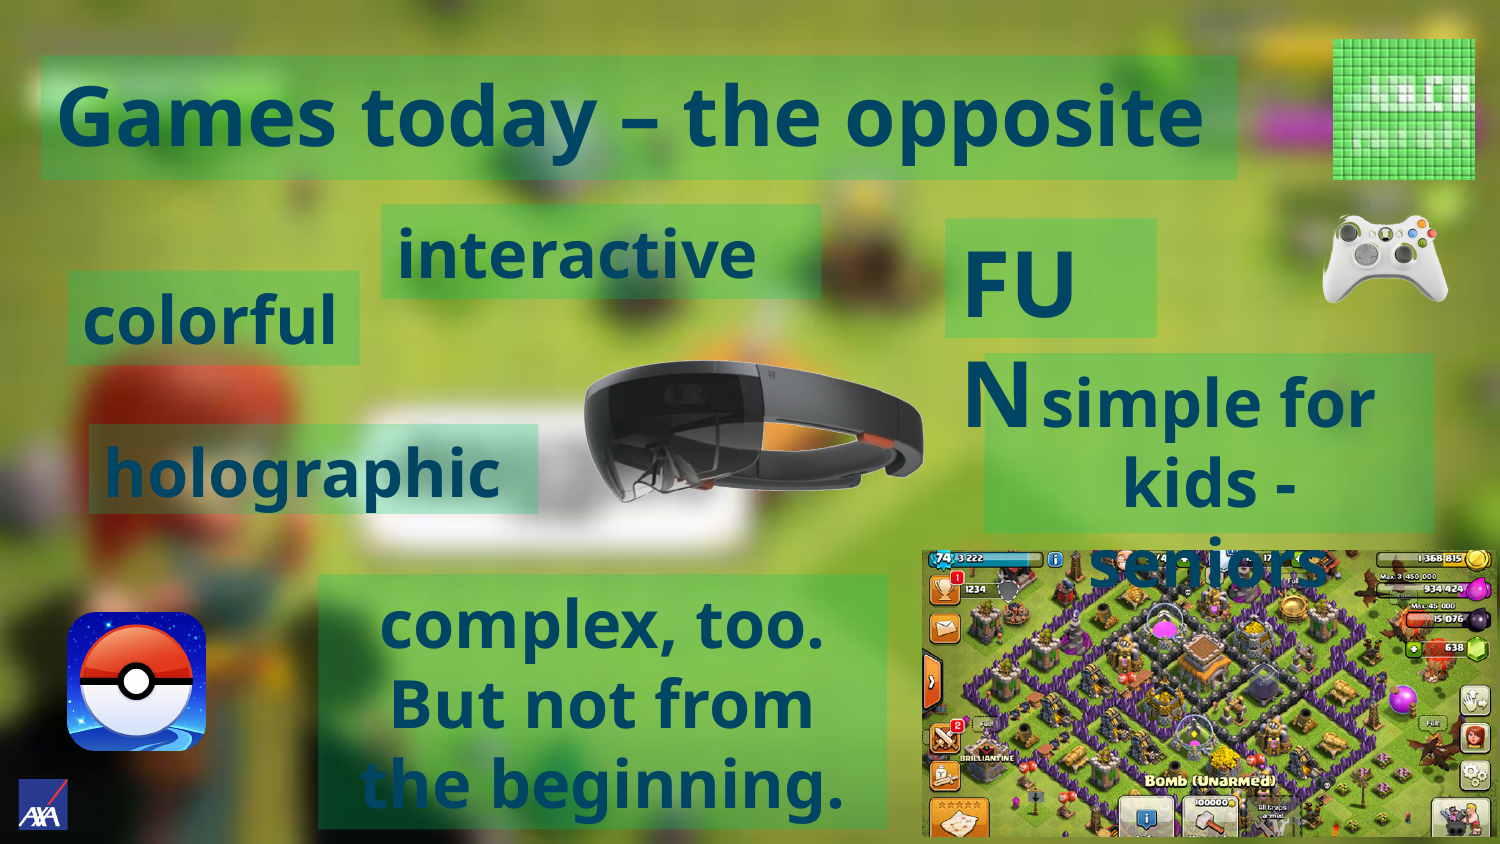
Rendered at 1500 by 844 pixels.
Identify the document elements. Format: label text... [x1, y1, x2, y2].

text_box interactive [381, 204, 822, 299]
text_box simple for kids - seniors [984, 353, 1435, 534]
text_box Games today – the opposite [40, 55, 1238, 180]
text_box colorful [67, 270, 360, 366]
text_box FUN [945, 218, 1158, 338]
text_box complex, too. But not from the beginning. [318, 574, 888, 830]
picture [0, 0, 1500, 844]
text_box holographic [88, 423, 539, 514]
